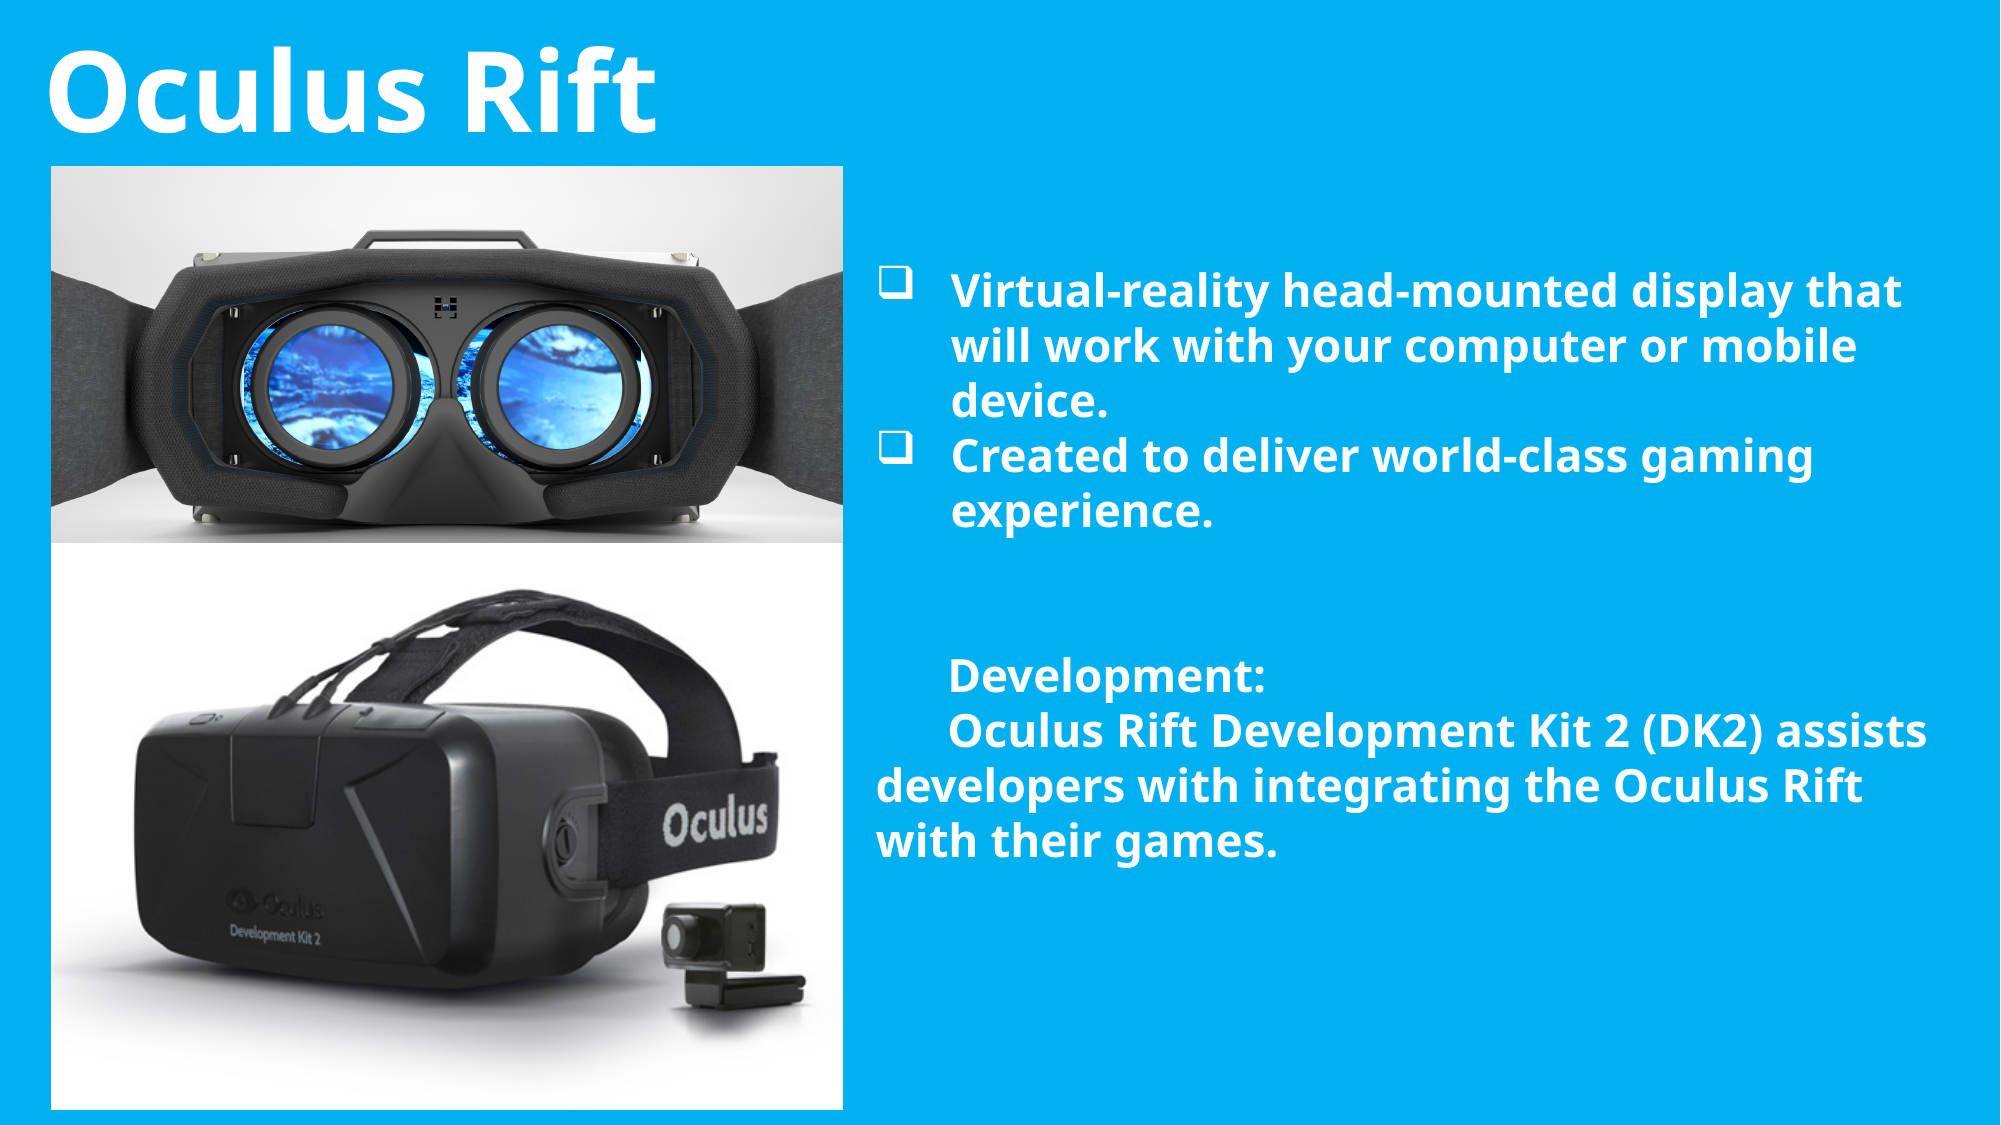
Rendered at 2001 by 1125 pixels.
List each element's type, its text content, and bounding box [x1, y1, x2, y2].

picture [52, 167, 842, 1109]
text_box Oculus Rift [29, 12, 878, 162]
text_box Virtual-reality head-mounted display that will work with your computer or mobile device. Created to deliver world-class gaming experience. Development: Oculus Rift Development Kit 2 (DK2) assists developers with integrating the Oculus Rift with their games. [860, 149, 1985, 984]
